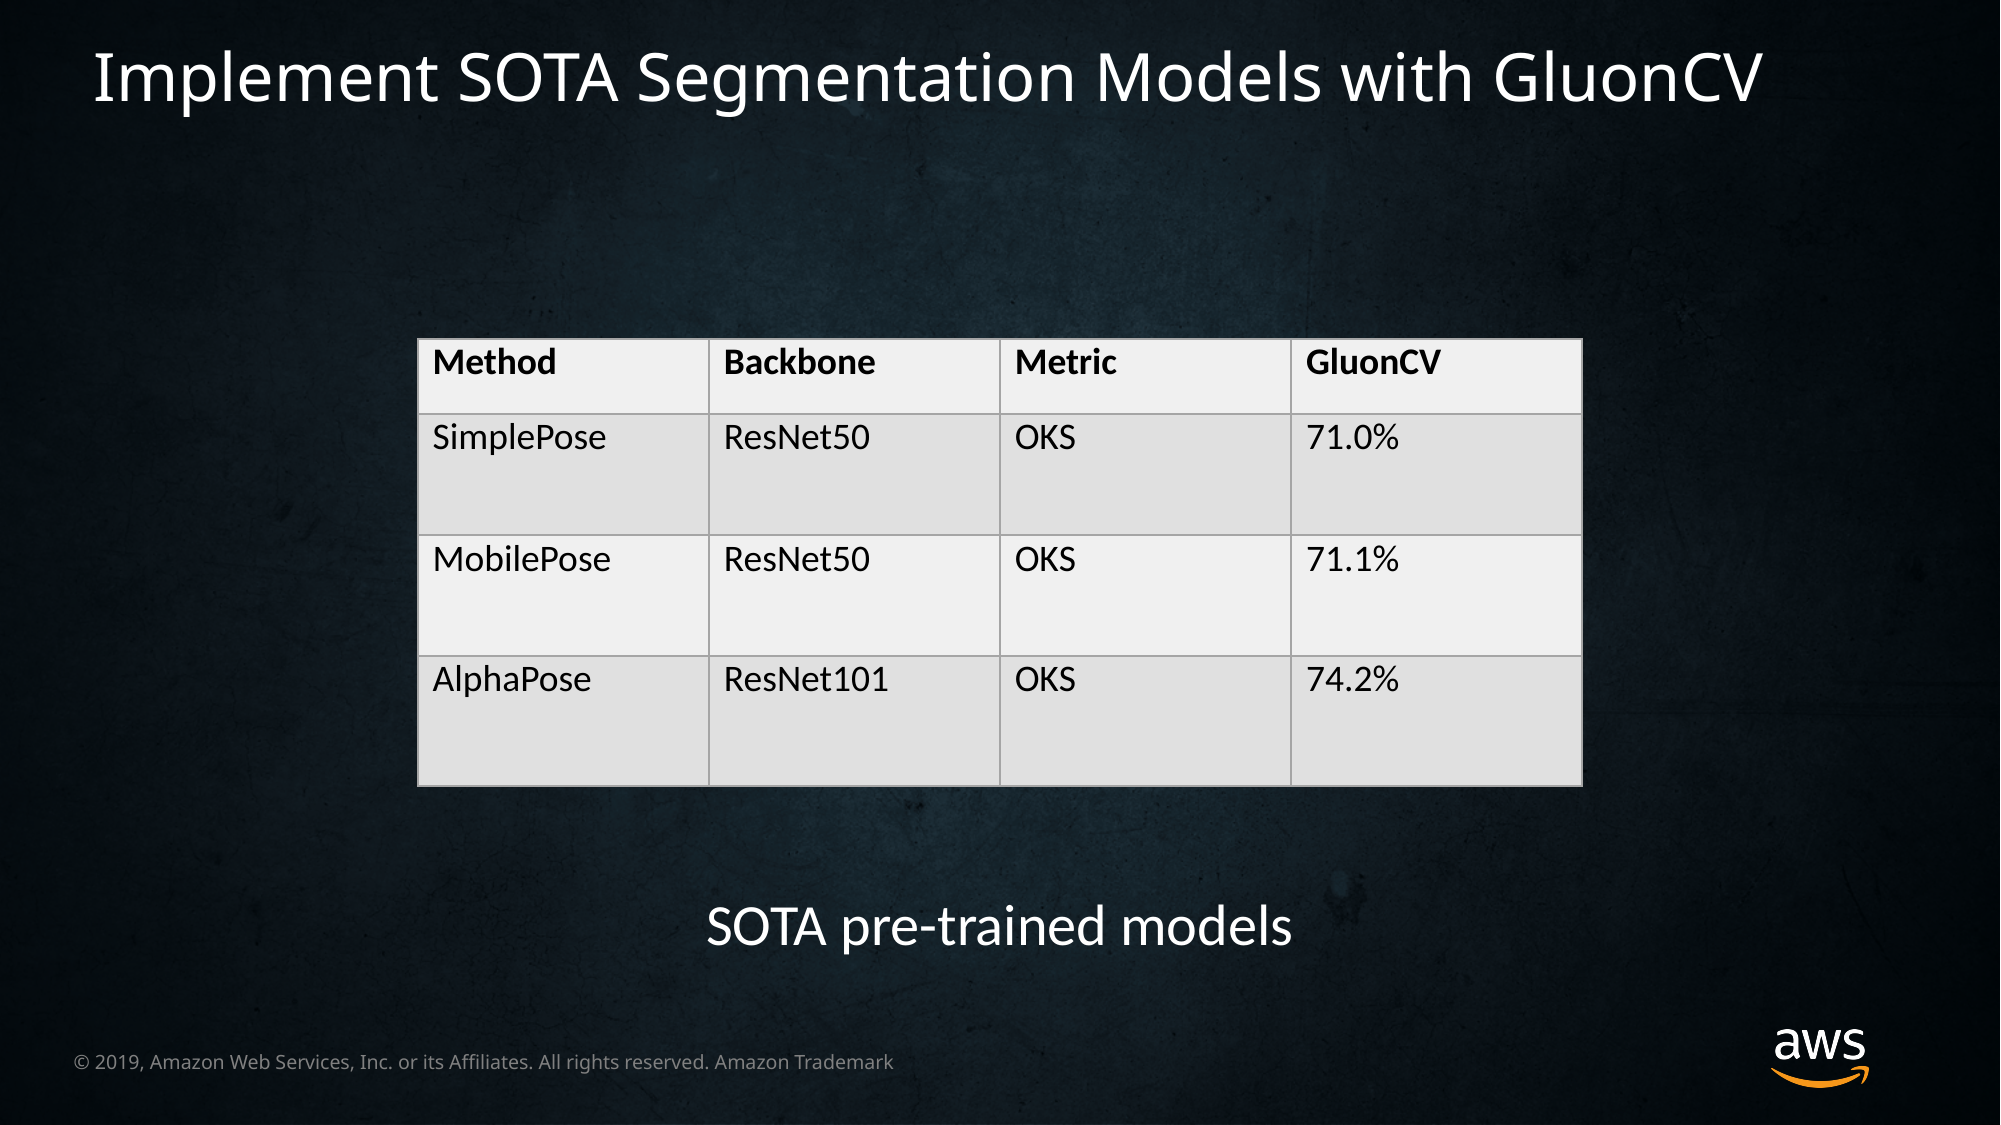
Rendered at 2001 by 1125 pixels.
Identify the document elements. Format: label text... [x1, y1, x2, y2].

text_box SOTA pre-trained models [691, 879, 1309, 1035]
table_cell ResNet50 [710, 536, 999, 655]
text_box Implement SOTA Segmentation Models with GluonCV [73, 25, 1869, 145]
table_cell OKS [1001, 657, 1290, 785]
table_cell OKS [1001, 536, 1290, 655]
table_cell 71.0% [1292, 415, 1581, 534]
table_cell SimplePose [419, 415, 708, 534]
table_cell ResNet101 [710, 657, 999, 785]
table_cell 74.2% [1292, 657, 1581, 785]
table_cell AlphaPose [419, 657, 708, 785]
table_header GluonCV [1292, 340, 1581, 413]
table_cell MobilePose [419, 536, 708, 655]
table_cell ResNet50 [710, 415, 999, 534]
table_header Metric [1001, 340, 1290, 413]
table_header Method [419, 340, 708, 413]
table_cell OKS [1001, 415, 1290, 534]
table_cell 71.1% [1292, 536, 1581, 655]
table_header Backbone [710, 340, 999, 413]
picture [0, 0, 2000, 1125]
